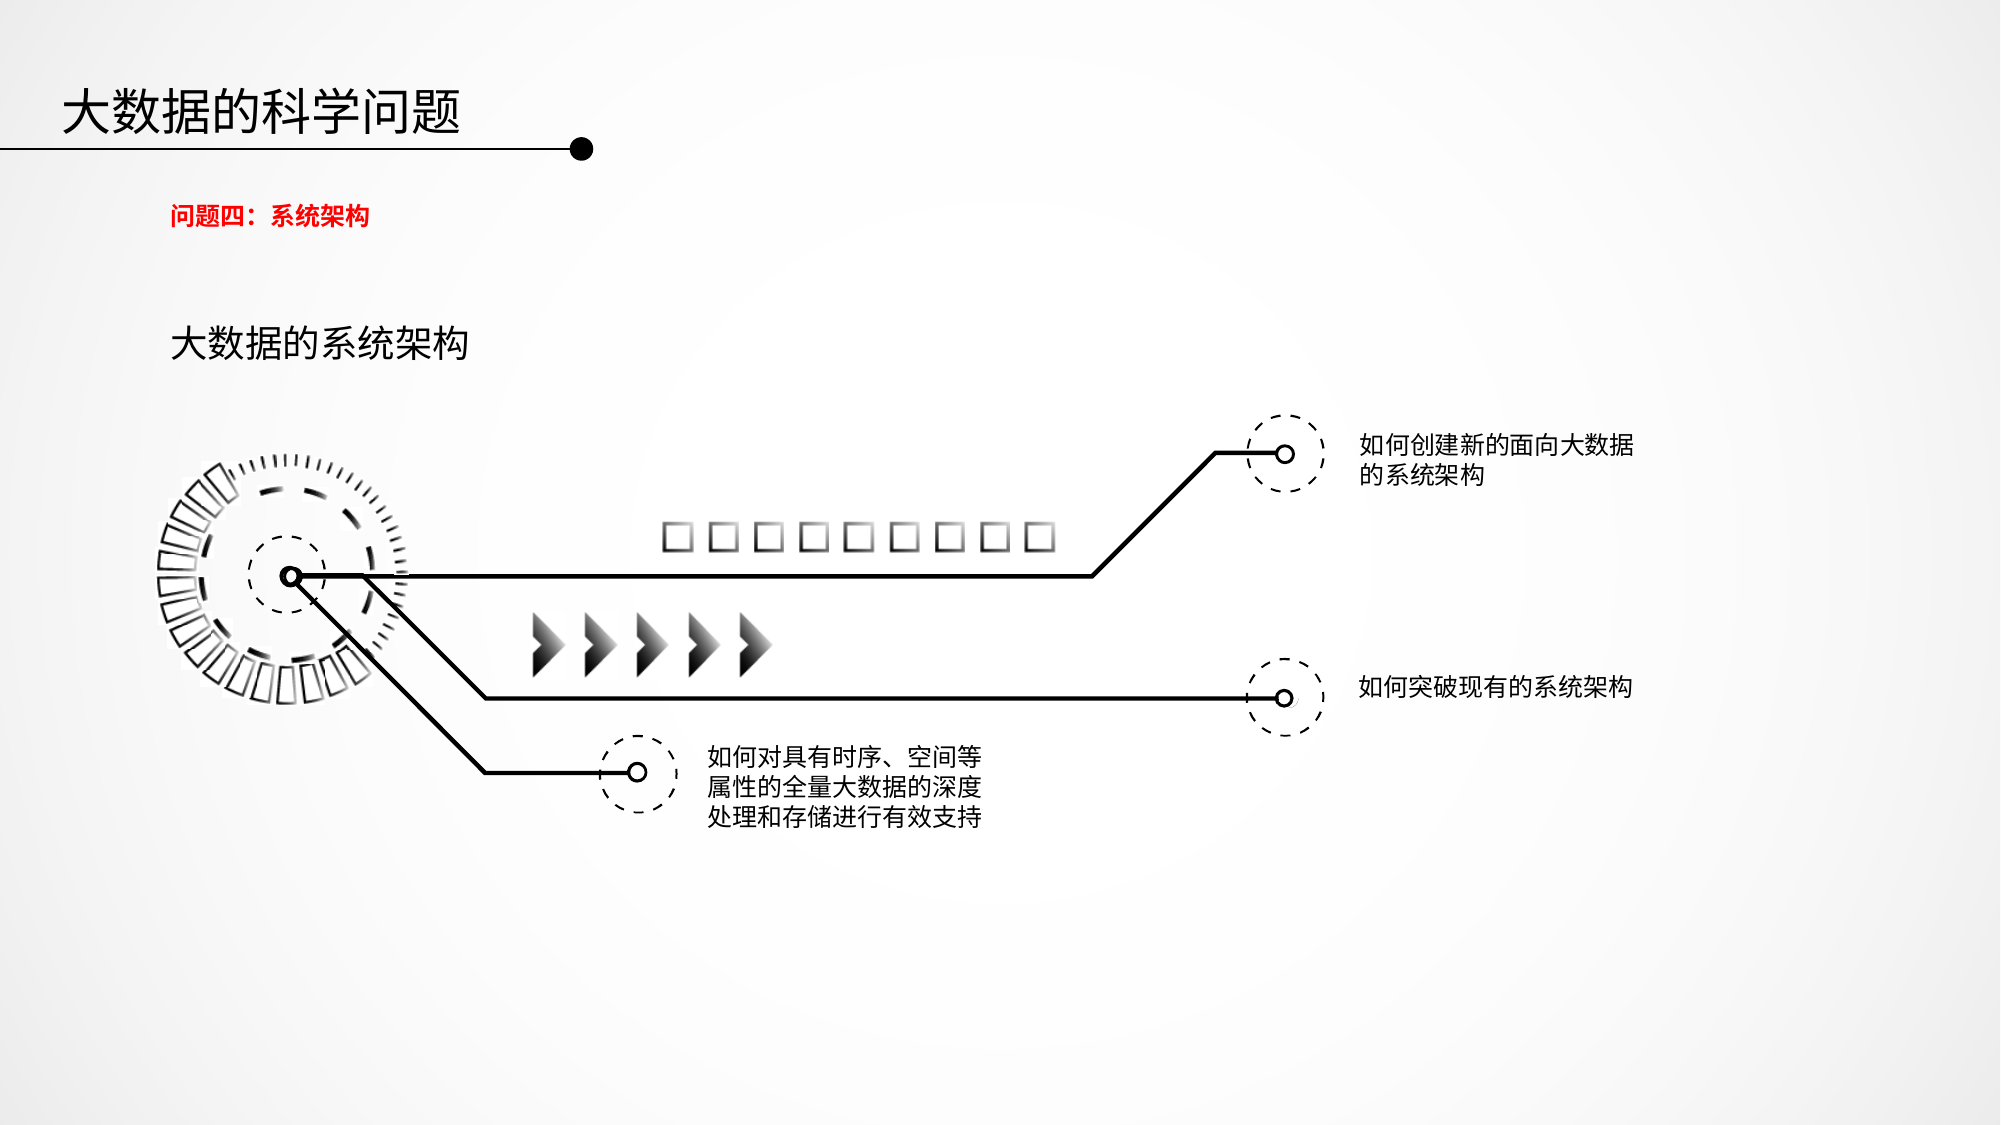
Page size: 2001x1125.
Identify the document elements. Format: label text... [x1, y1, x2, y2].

text_box 如何对具有时序、空间等属性的全量大数据的深度处理和存储进行有效支持 [692, 733, 1008, 839]
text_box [661, 521, 1056, 554]
text_box 问题四：系统架构 大数据的系统架构 [155, 192, 746, 403]
text_box 大数据的科学问题 [46, 73, 566, 148]
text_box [1246, 414, 1325, 493]
text_box [1100, 450, 1241, 565]
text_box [279, 566, 648, 783]
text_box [1245, 657, 1325, 737]
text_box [155, 452, 409, 706]
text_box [598, 734, 678, 814]
text_box 如何创建新的面向大数据的系统架构 [1345, 422, 1661, 498]
text_box 如何突破现有的系统架构 [1344, 664, 1660, 709]
text_box [567, 135, 596, 163]
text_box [649, 566, 1299, 709]
